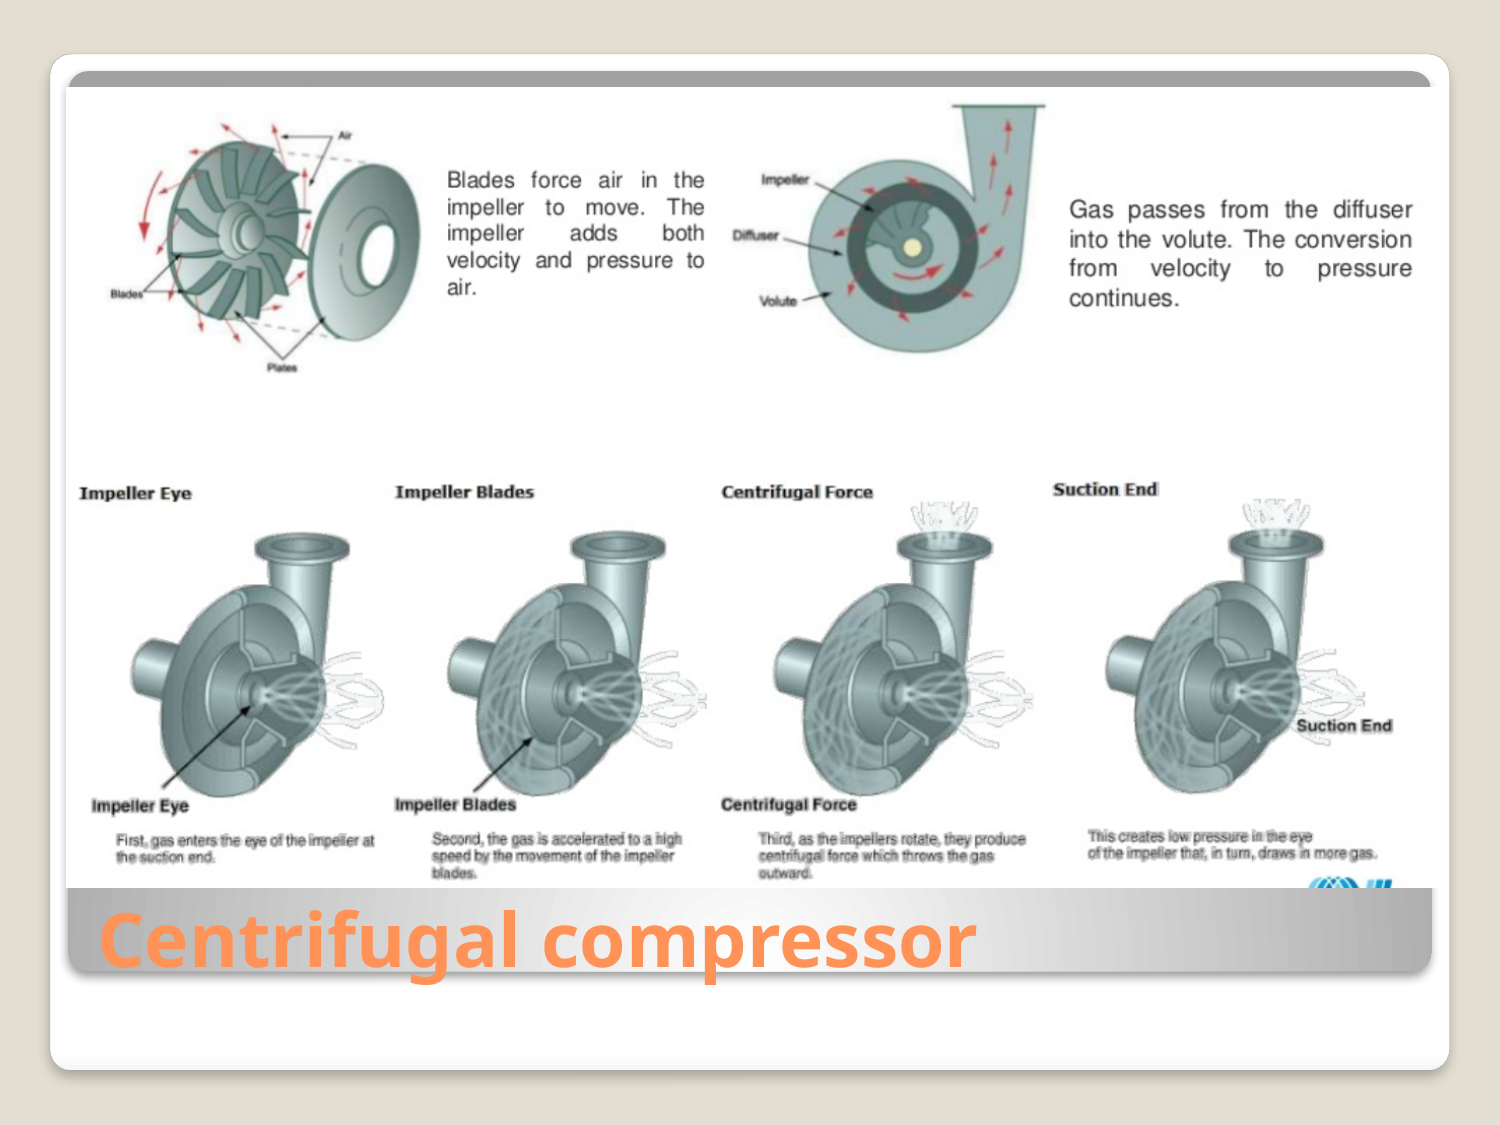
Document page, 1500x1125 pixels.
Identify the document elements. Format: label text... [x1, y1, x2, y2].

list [65, 87, 1442, 888]
title Centrifugal compressor [82, 902, 1425, 990]
